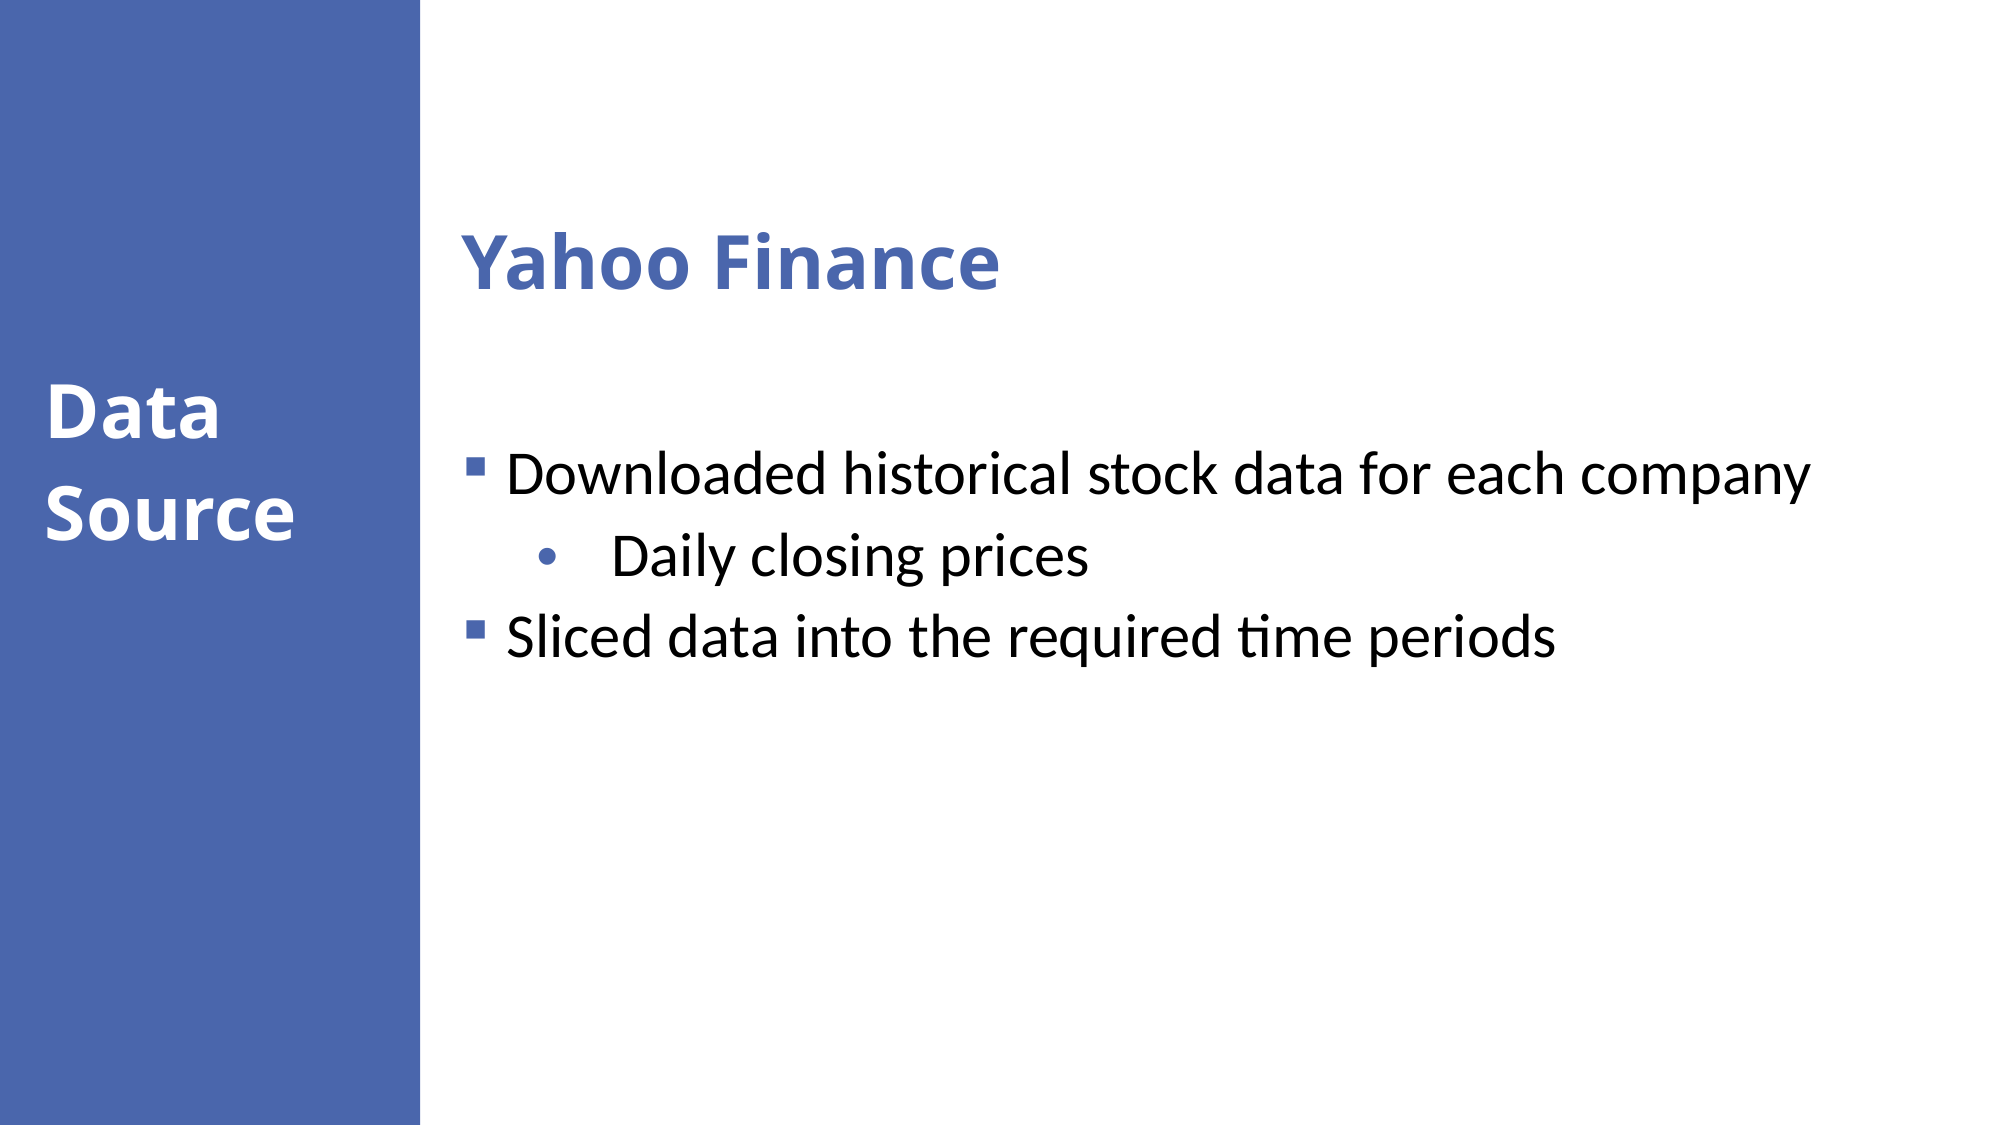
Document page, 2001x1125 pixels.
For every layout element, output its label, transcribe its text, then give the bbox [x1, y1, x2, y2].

text_box Data Source [0, 0, 421, 1125]
text_box Yahoo Finance Downloaded historical stock data for each company Daily closing prices Sliced data into the required time periods [446, 90, 1944, 1039]
